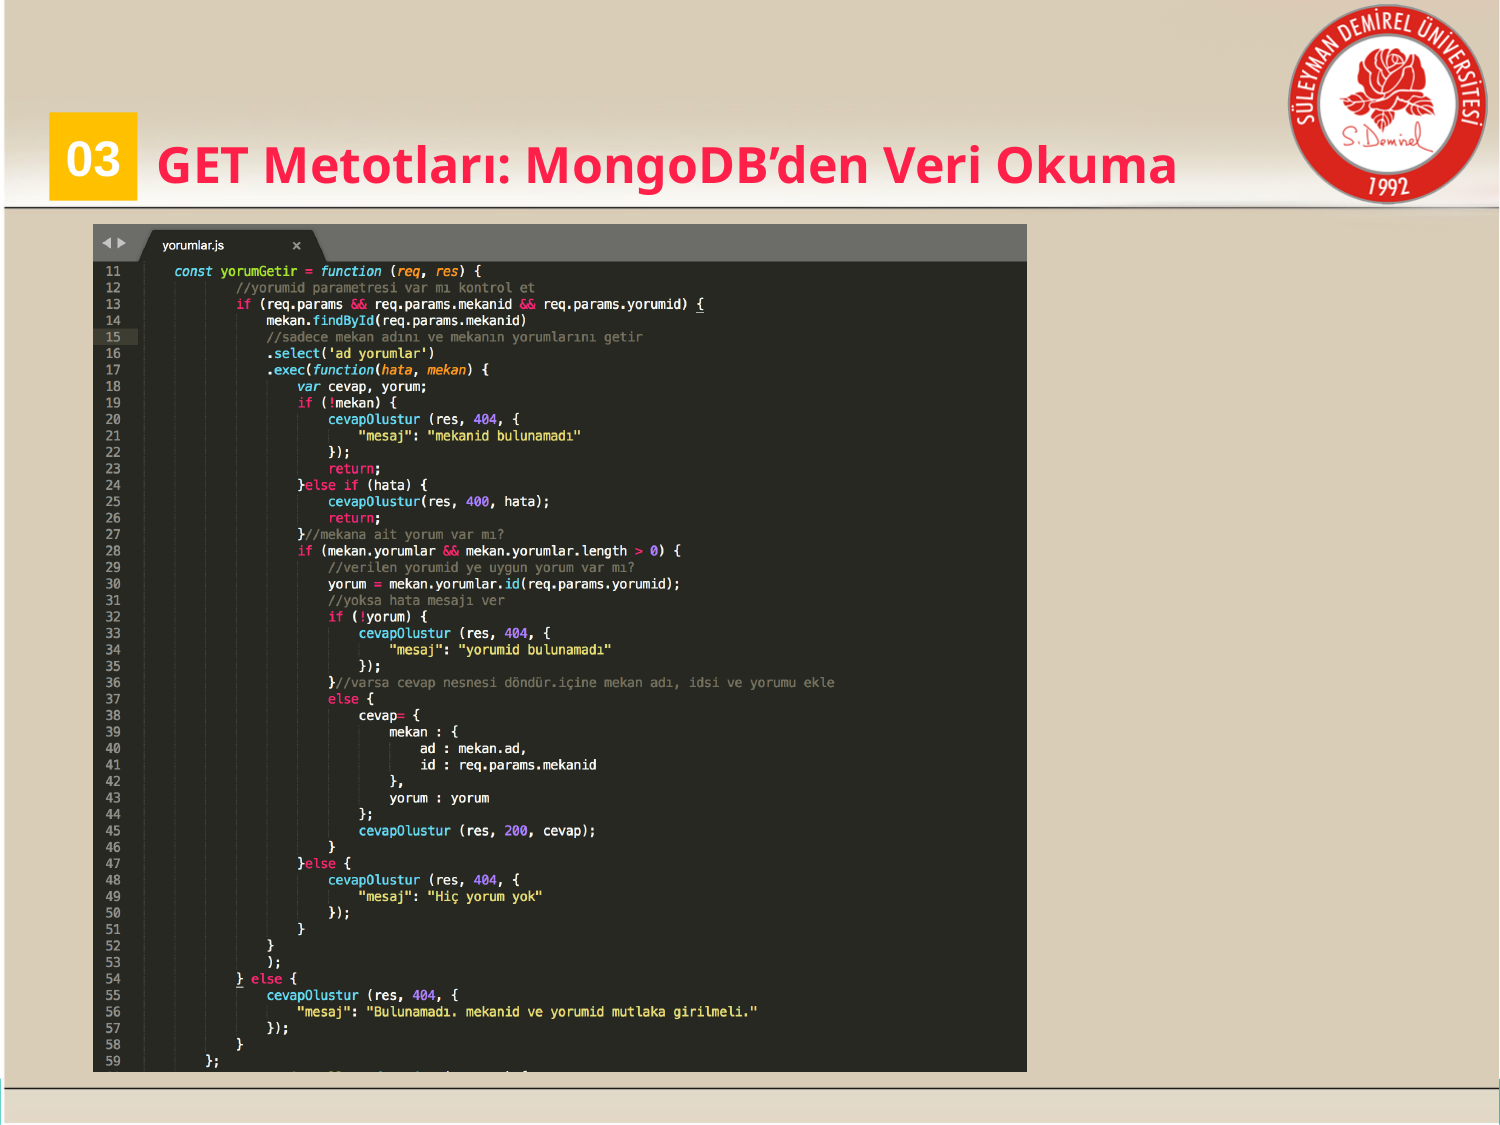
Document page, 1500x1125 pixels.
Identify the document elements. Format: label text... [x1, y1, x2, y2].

text_box 03 [49, 112, 138, 201]
picture [0, 0, 1500, 1125]
text_box GET Metotları: MongoDB’den Veri Okuma [142, 125, 1330, 201]
